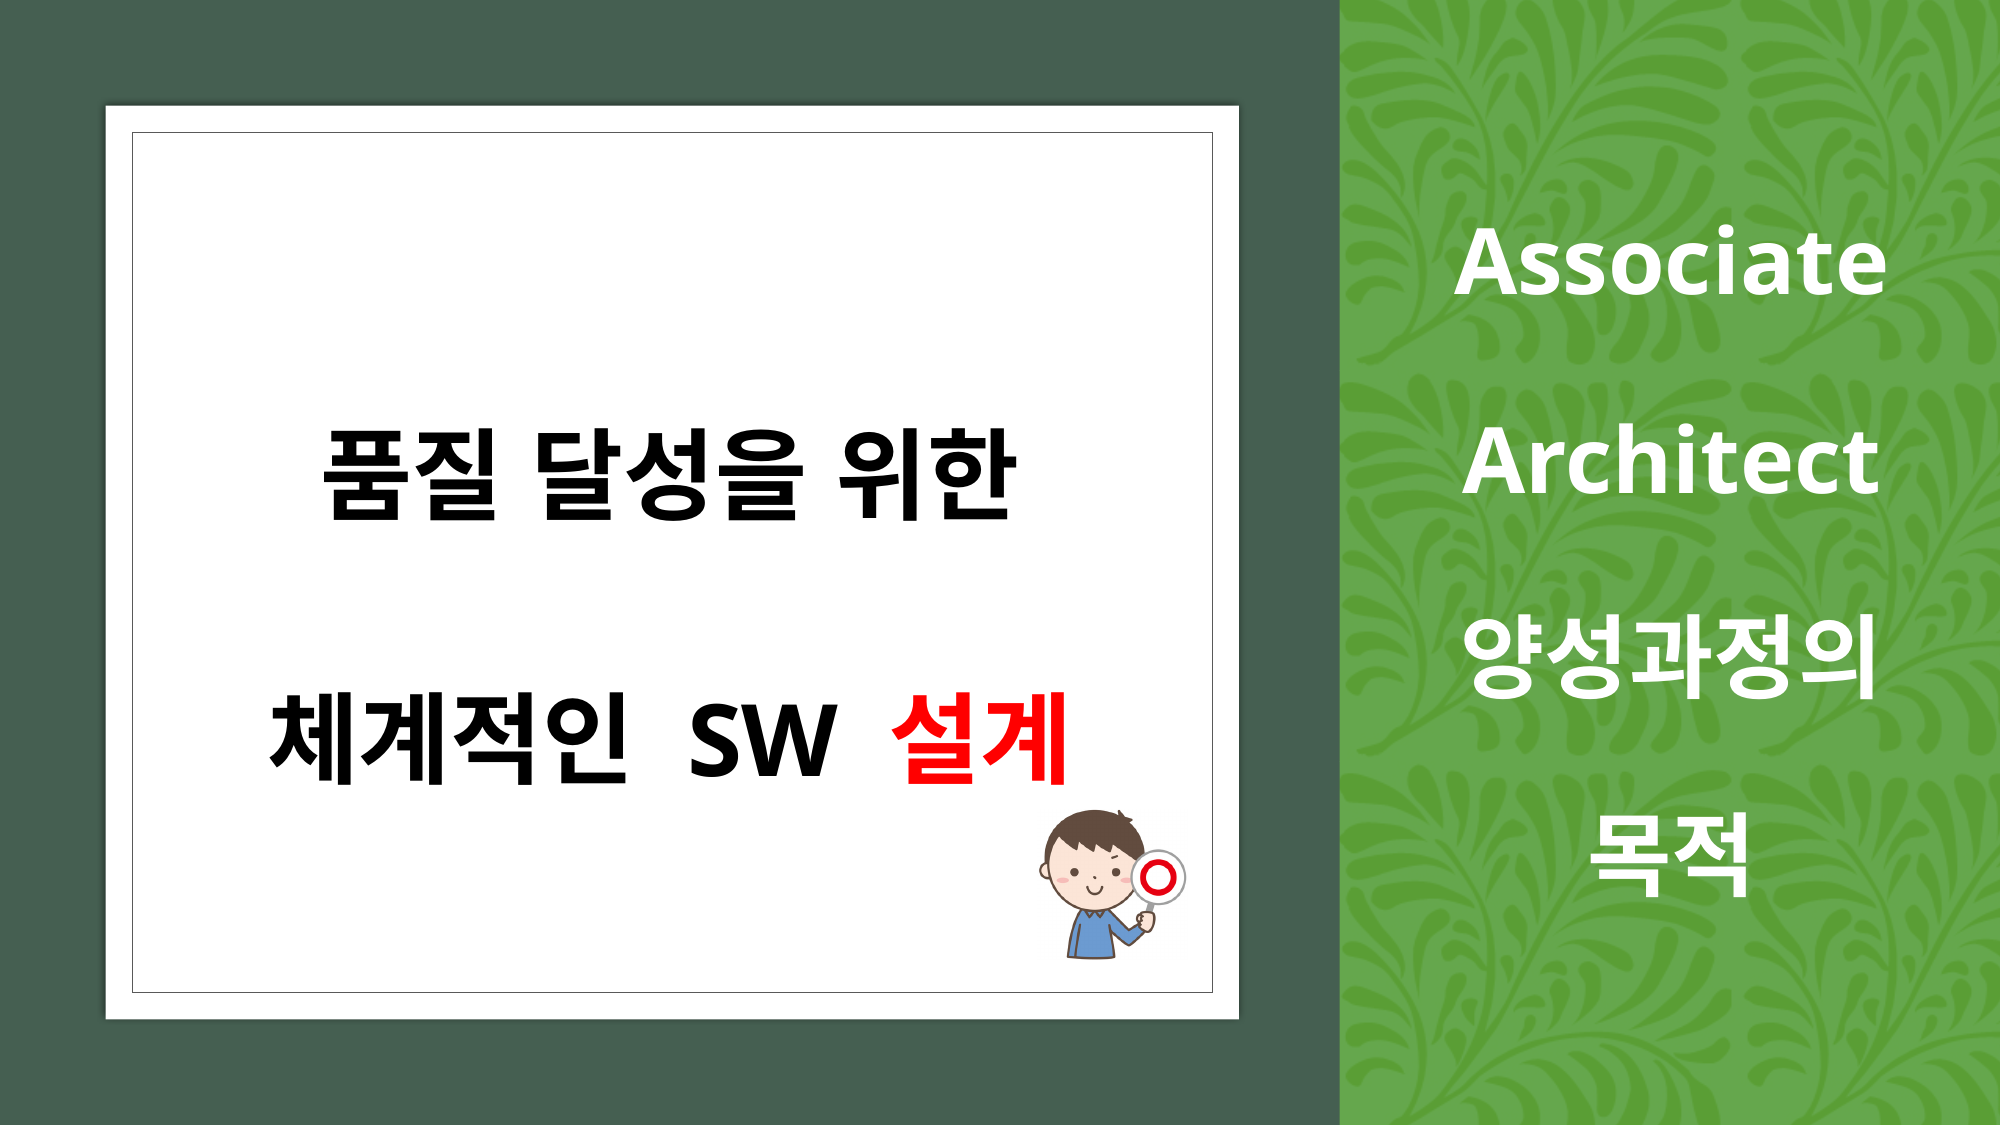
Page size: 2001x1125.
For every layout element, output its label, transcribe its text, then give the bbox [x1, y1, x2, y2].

text_box 품질 달성을 위한 체계적인 SW 설계 [158, 228, 1181, 838]
text_box [105, 105, 1239, 1020]
text_box [132, 132, 1213, 993]
text_box [1339, 0, 2000, 1125]
text_box [0, 0, 1339, 1125]
text_box Associate Architect 양성과정의 목적 [1420, 105, 1924, 1020]
picture [1037, 809, 1188, 960]
